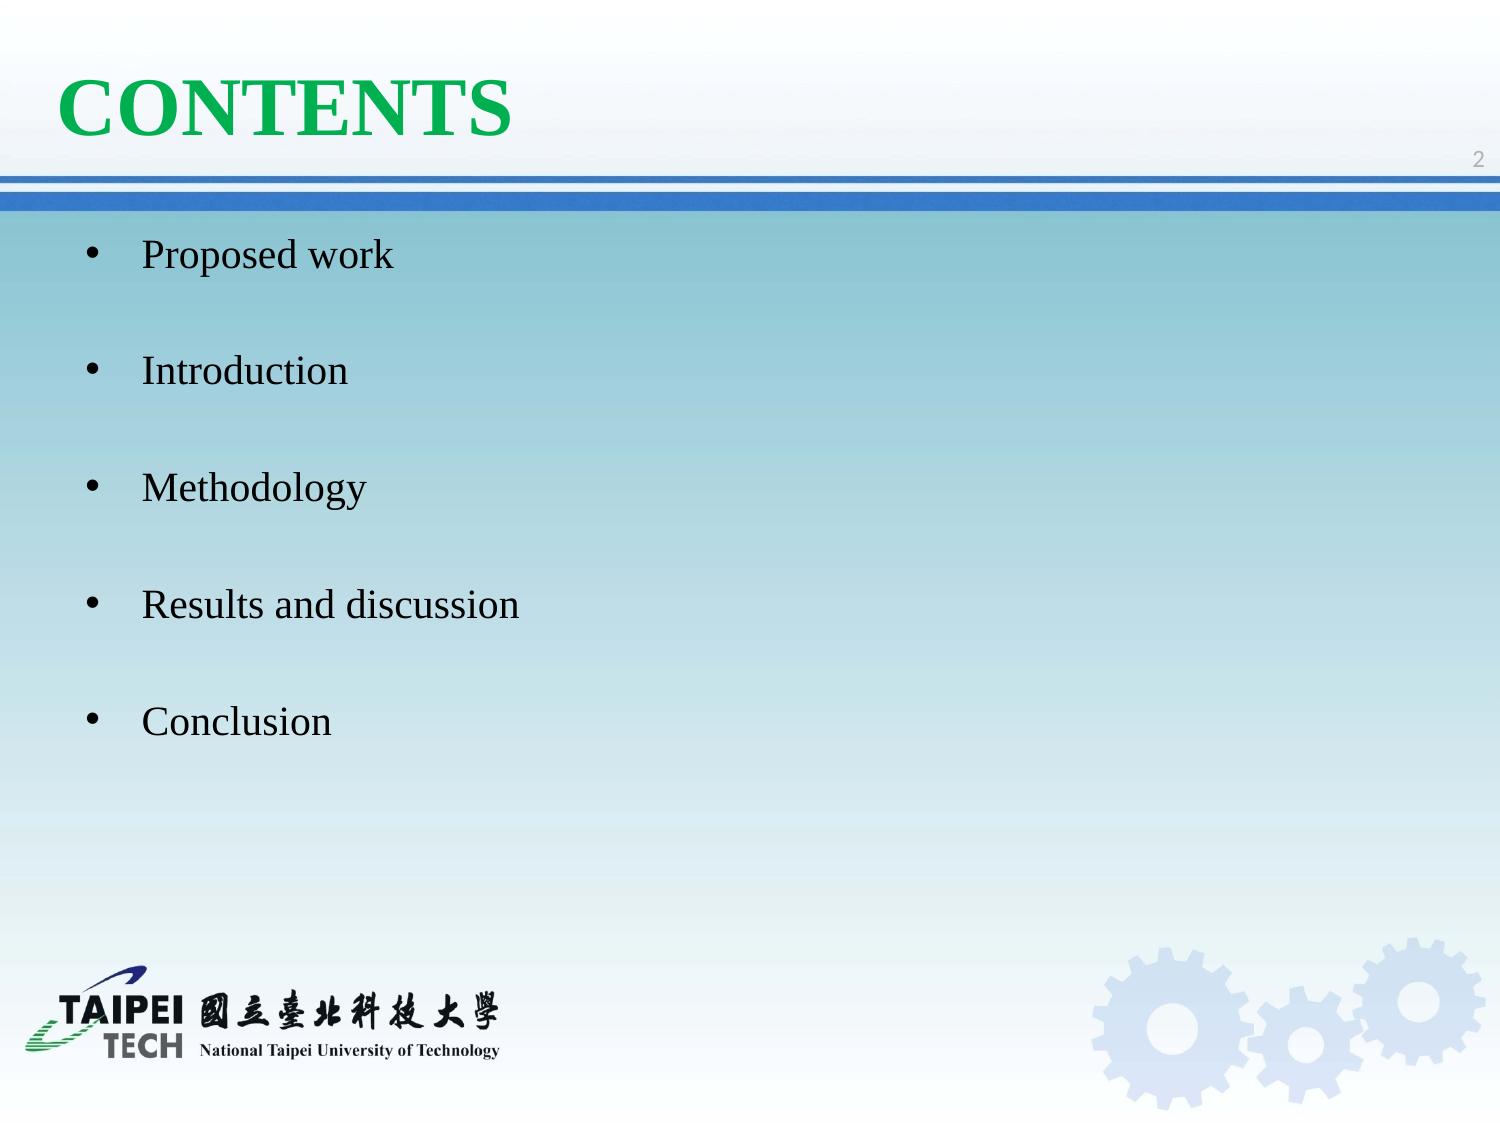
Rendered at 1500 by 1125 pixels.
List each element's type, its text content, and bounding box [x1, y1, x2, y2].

slide_number 2 [1149, 127, 1500, 188]
list Proposed work Introduction Methodology Results and discussion Conclusion [70, 160, 1421, 929]
title CONTENTS [41, 8, 1448, 197]
picture [0, 0, 1500, 1124]
